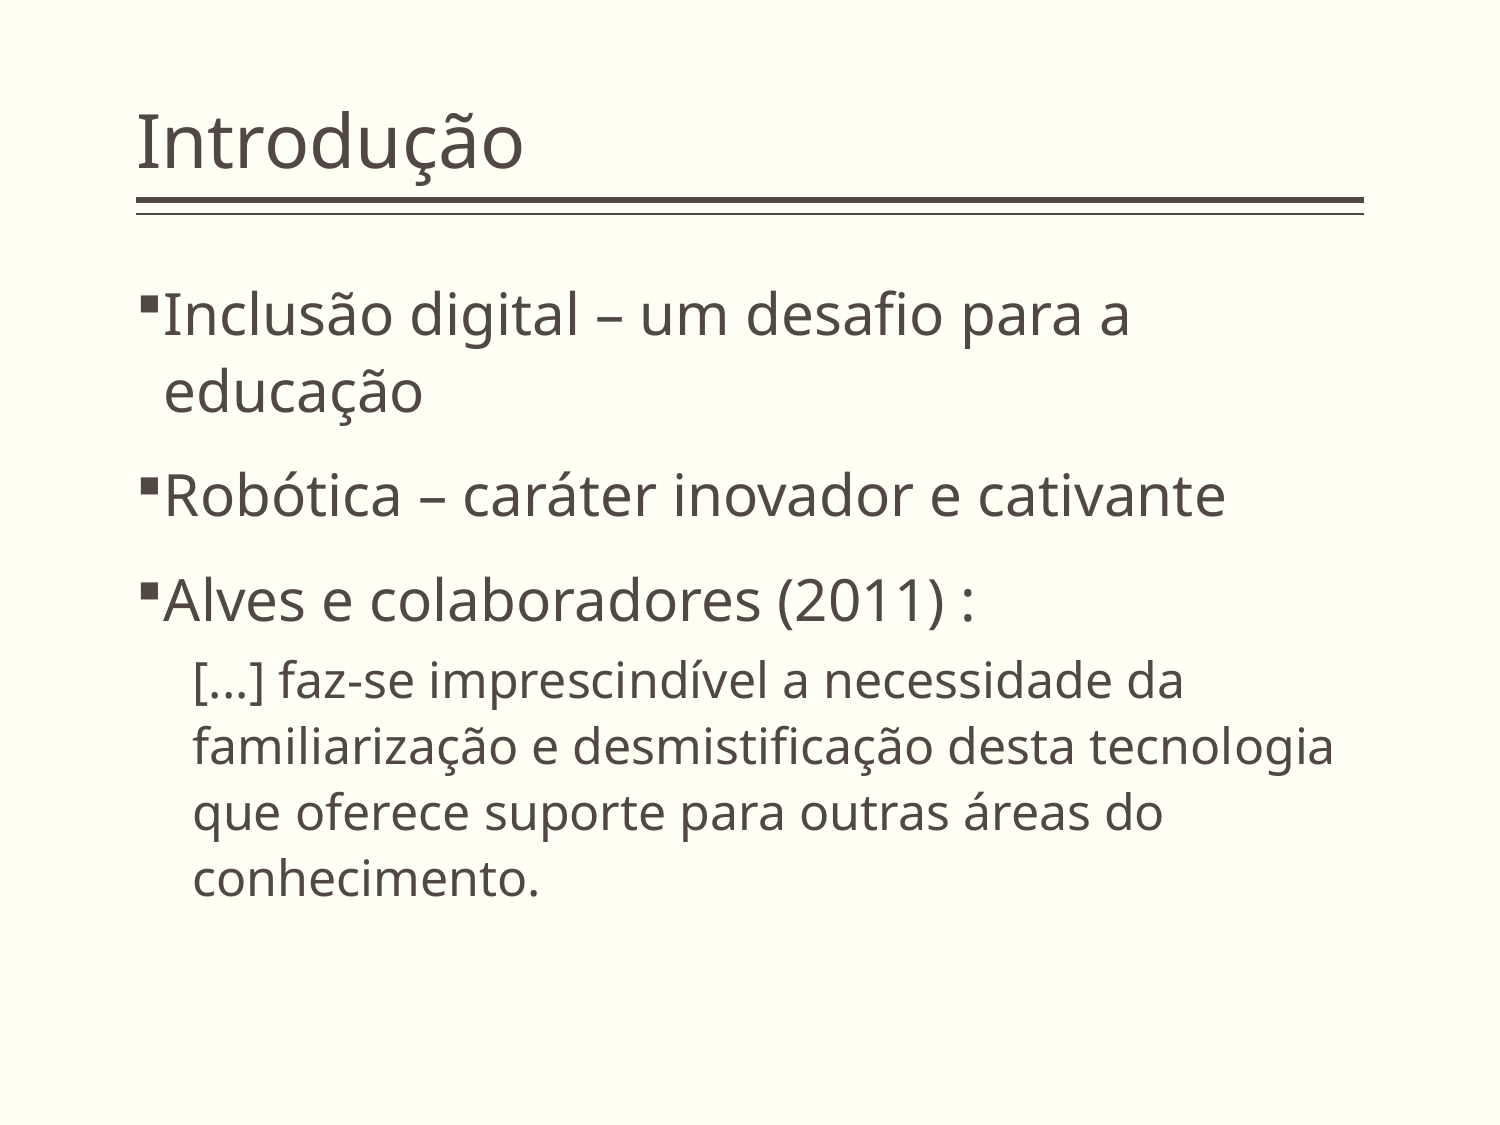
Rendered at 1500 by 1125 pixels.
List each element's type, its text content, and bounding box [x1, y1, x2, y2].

list Inclusão digital – um desafio para a educação Robótica – caráter inovador e cativante Alves e colaboradores (2011) : [...] faz-se imprescindível a necessidade da familiarização e desmistificação desta tecnologia que oferece suporte para outras áreas do conhecimento. [135, 262, 1364, 1013]
title Introdução [135, 12, 1364, 193]
